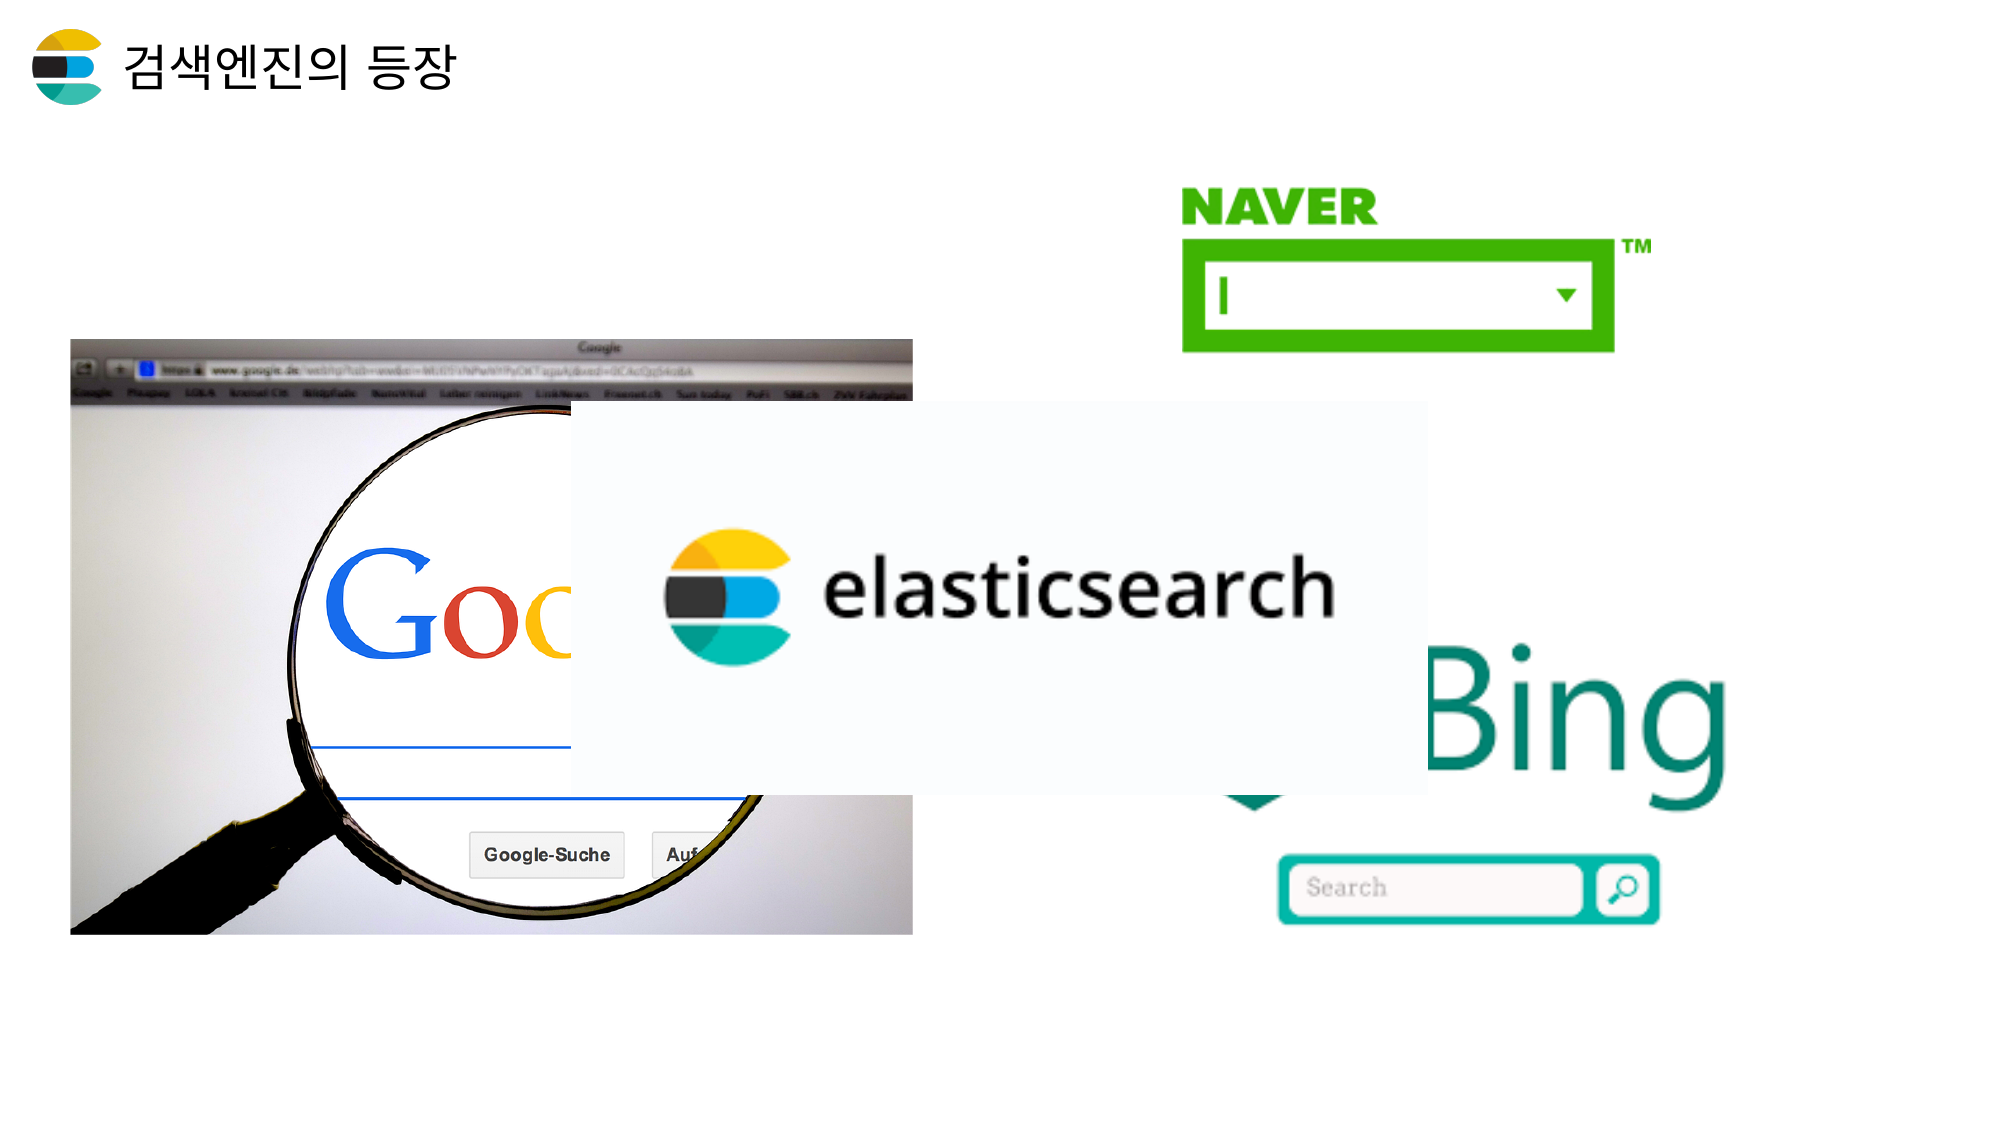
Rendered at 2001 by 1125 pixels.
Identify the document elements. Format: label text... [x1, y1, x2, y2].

picture [20, 29, 109, 105]
picture [70, 139, 1858, 986]
text_box 검색엔진의 등장 [109, 29, 513, 104]
